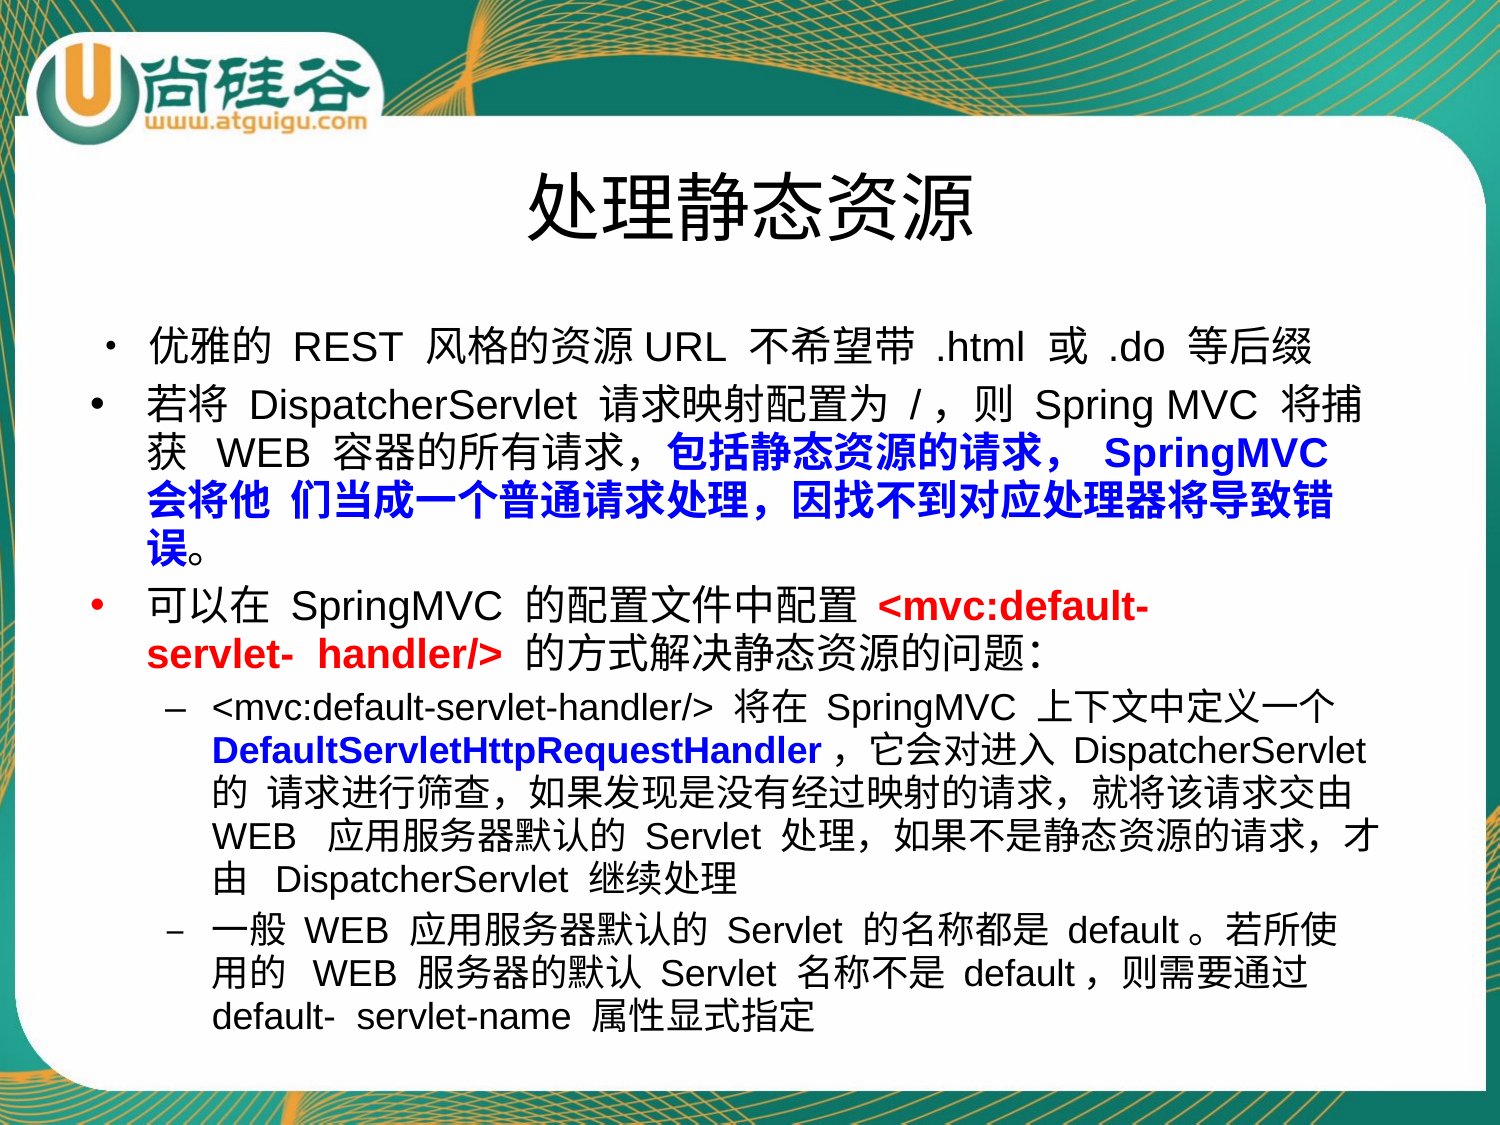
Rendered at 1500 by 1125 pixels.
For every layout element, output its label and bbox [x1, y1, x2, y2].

picture [0, 0, 1500, 1125]
title [225, 134, 1275, 319]
text_box [87, 319, 1406, 1037]
